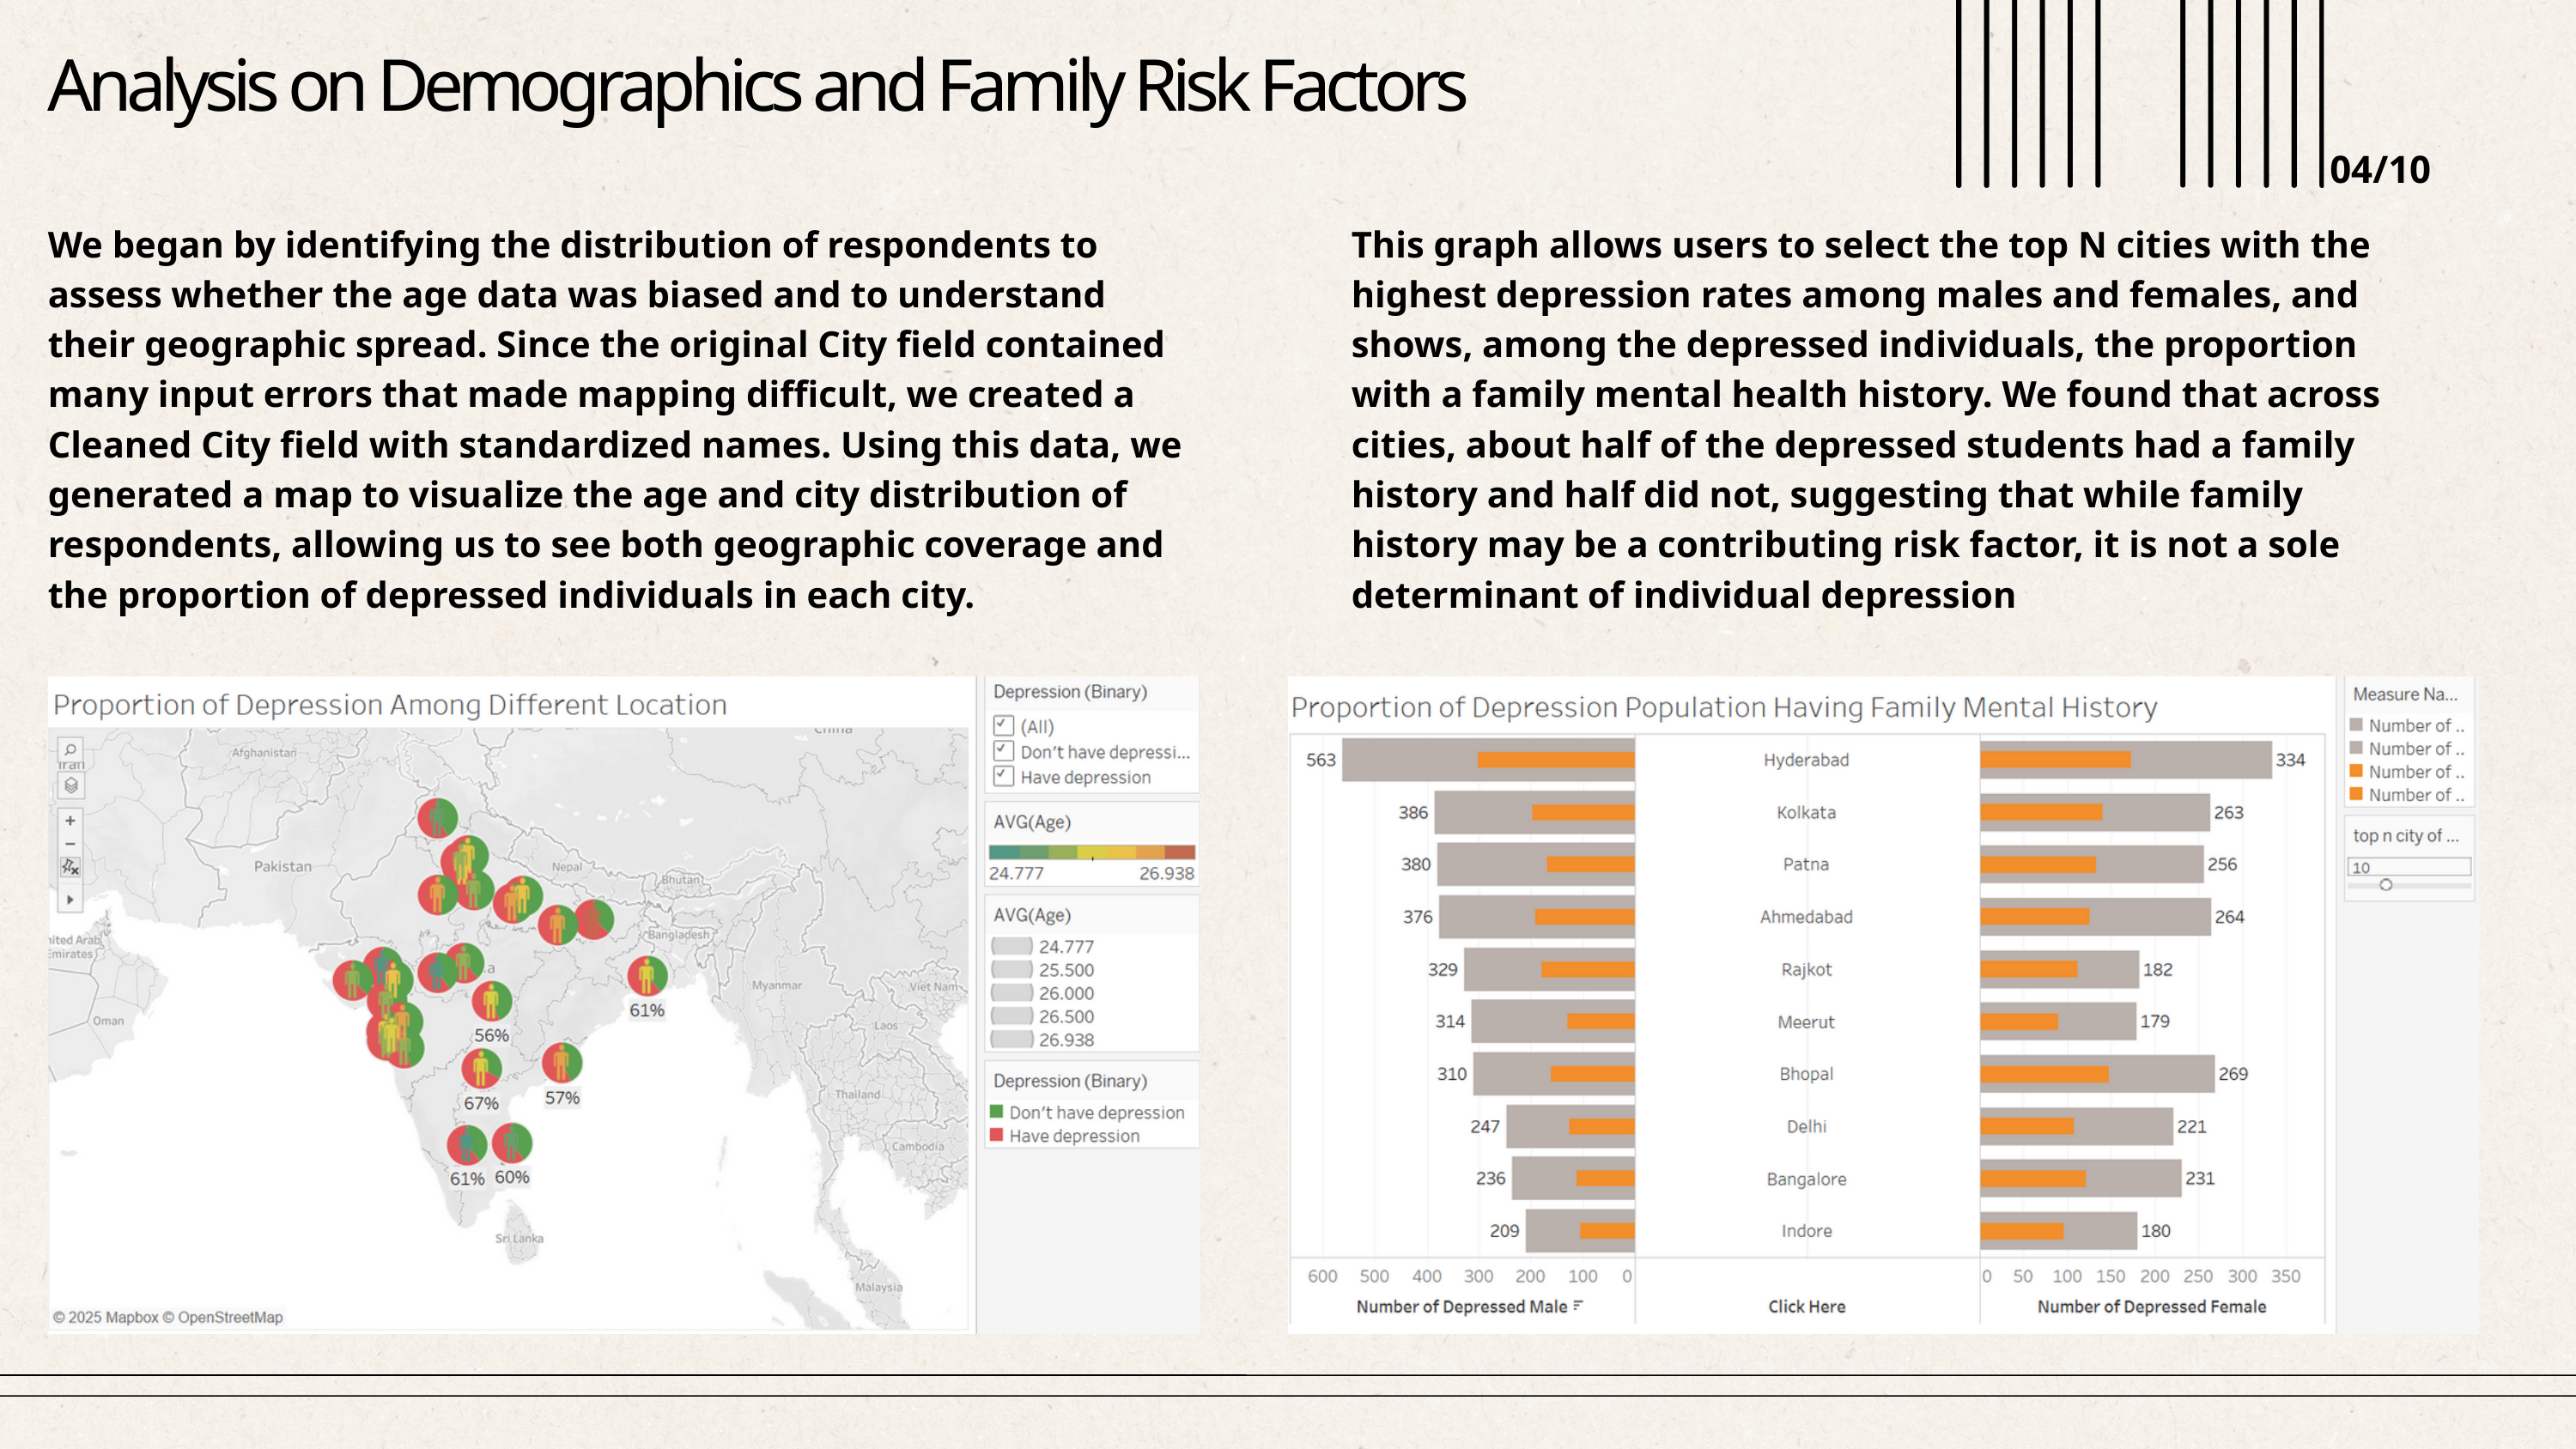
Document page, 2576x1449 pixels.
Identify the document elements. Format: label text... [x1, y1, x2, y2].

text_box We began by identifying the distribution of respondents to assess whether the age data was biased and to understand their geographic spread. Since the original City field contained many input errors that made mapping difficult, we created a Cleaned City field with standardized names. Using this data, we generated a map to visualize the age and city distribution of respondents, allowing us to see both geographic coverage and the proportion of depressed individuals in each city. [47, 215, 1196, 615]
text_box [47, 676, 1200, 1334]
text_box [1287, 676, 2479, 1334]
text_box 04/10 [2026, 137, 2432, 191]
text_box [1956, 0, 2324, 188]
text_box [0, 0, 2576, 1396]
text_box This graph allows users to select the top N cities with the highest depression rates among males and females, and shows, among the depressed individuals, the proportion with a family mental health history. We found that across cities, about half of the depressed students had a family history and half did not, suggesting that while family history may be a contributing risk factor, it is not a sole determinant of individual depression [1351, 215, 2416, 615]
text_box [0, 1397, 2576, 1449]
text_box Analysis on Demographics and Family Risk Factors [47, 53, 1801, 126]
